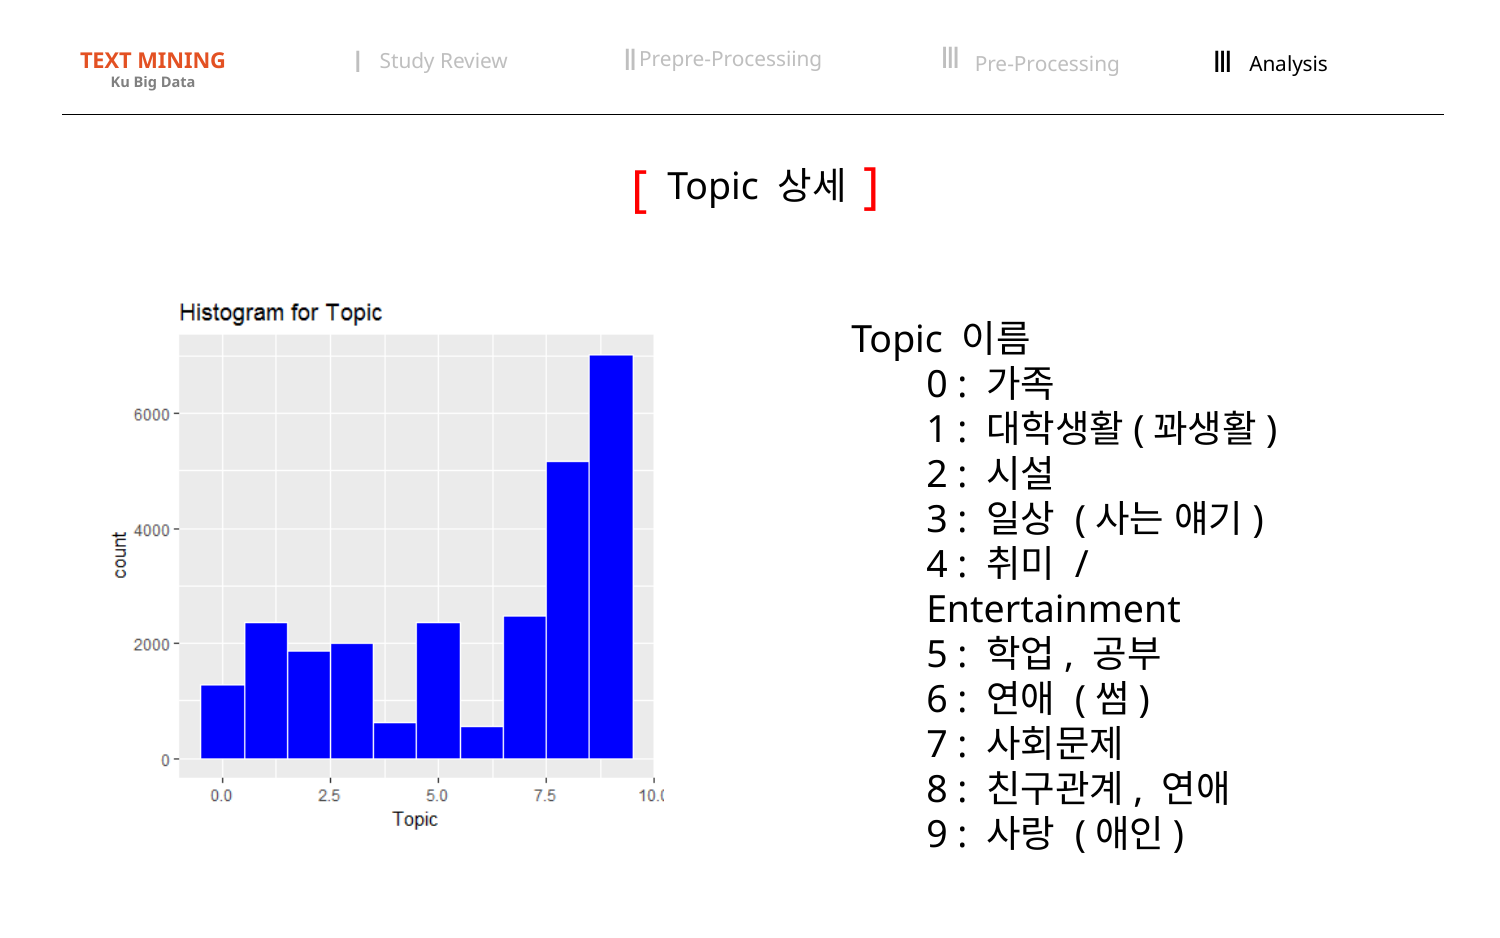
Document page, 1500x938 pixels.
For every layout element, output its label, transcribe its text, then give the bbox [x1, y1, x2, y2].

picture [100, 292, 664, 839]
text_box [329, 32, 1342, 87]
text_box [631, 145, 879, 221]
text_box TEXT MINING Ku Big Data [65, 39, 241, 99]
text_box Topic 이름 0 : 가족 1 : 대학생활(꽈생활) 2 : 시설 3 : 일상 (사는 얘기) 4 : 취미 / Entertainment 5 : 학업, 공부 6 : 연애 (썸) 7 : 사회문제 8 : 친구관계, 연애 9 : 사랑 (애인) [836, 308, 1359, 863]
